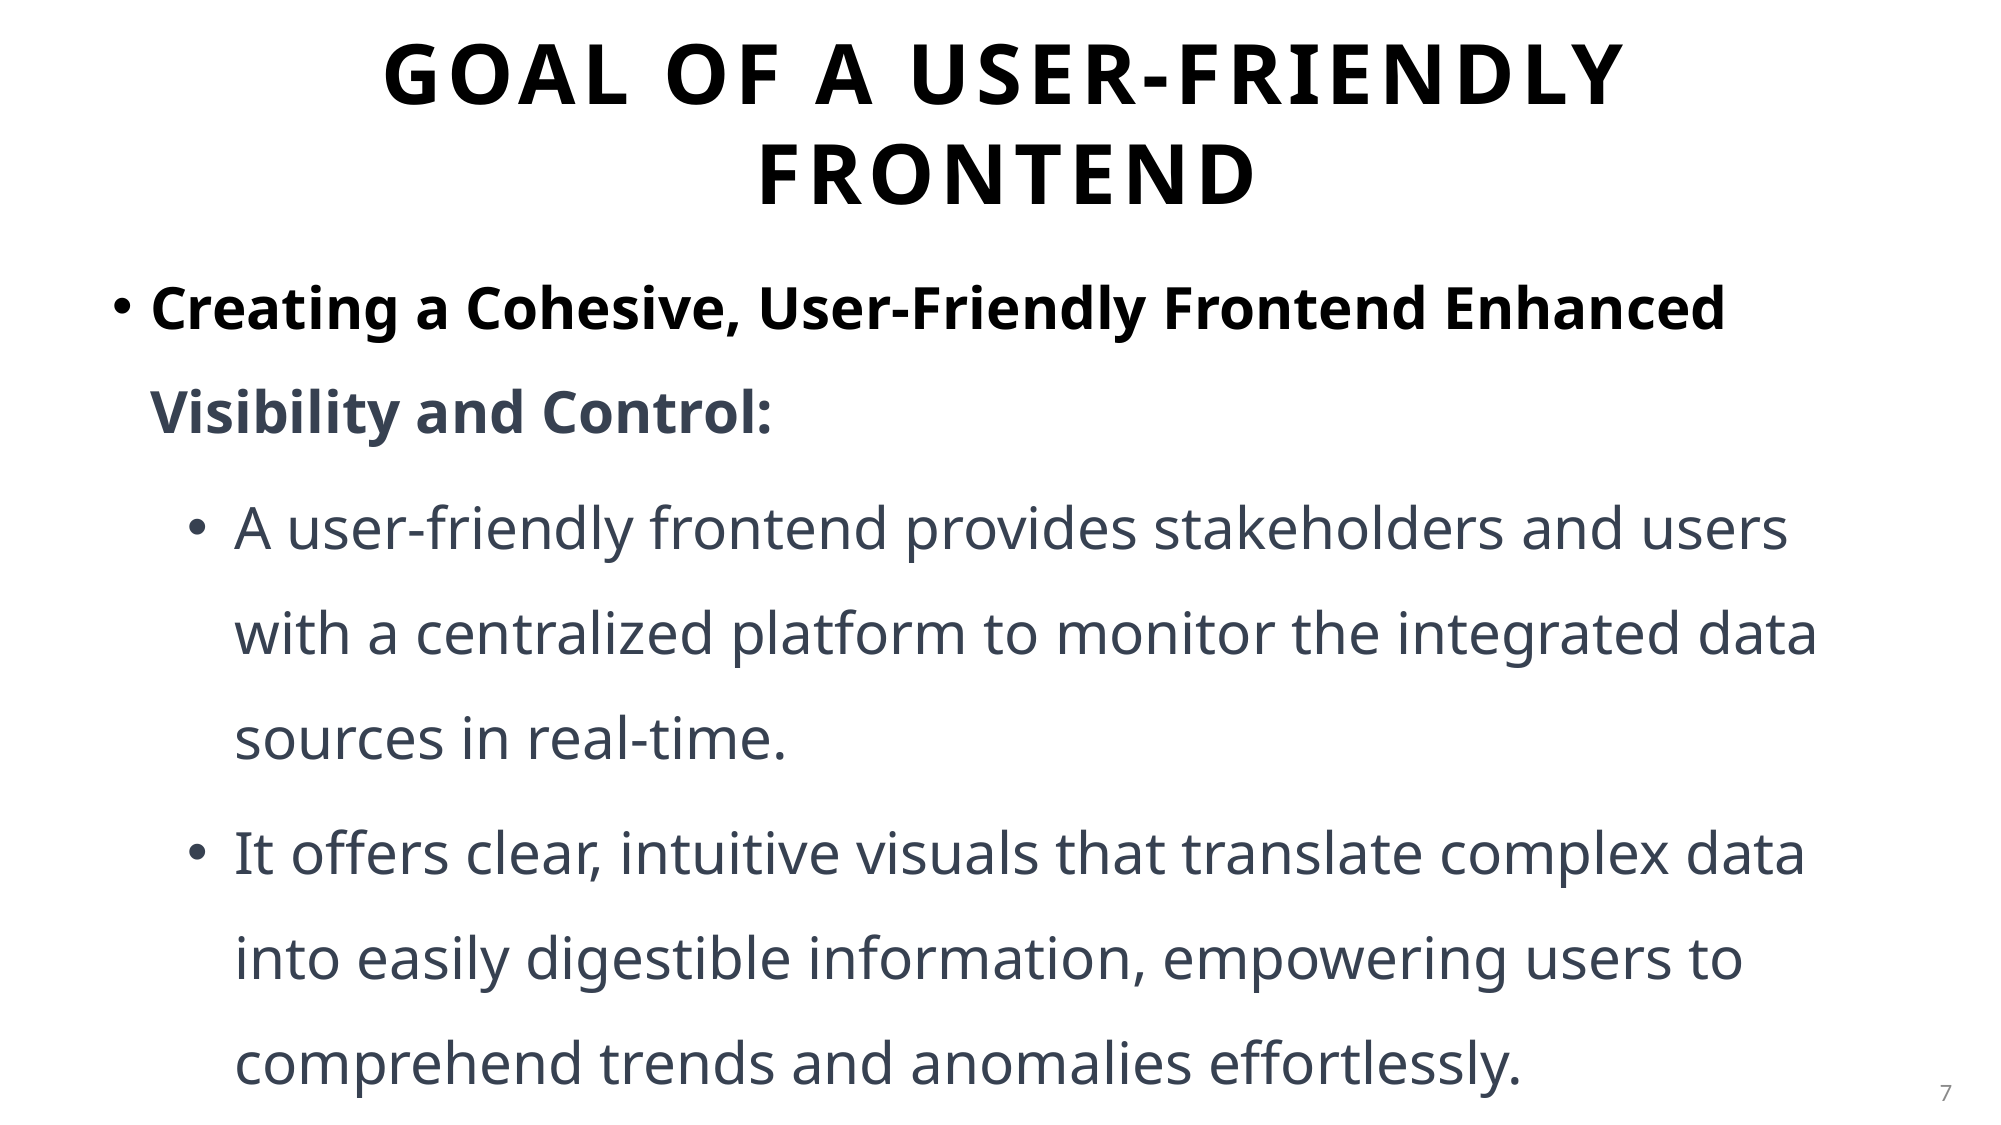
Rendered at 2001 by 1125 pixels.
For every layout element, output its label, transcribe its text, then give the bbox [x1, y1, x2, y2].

slide_number 7 [1894, 1061, 1968, 1121]
list Creating a Cohesive, User-Friendly Frontend Enhanced Visibility and Control: A user-friendly frontend provides stakeholders and users with a centralized platform to monitor the integrated data sources in real-time. It offers clear, intuitive visuals that translate complex data into easily digestible information, empowering users to comprehend trends and anomalies effortlessly. [97, 228, 1903, 1117]
title Goal of a User-Friendly Frontend [104, 110, 1910, 229]
